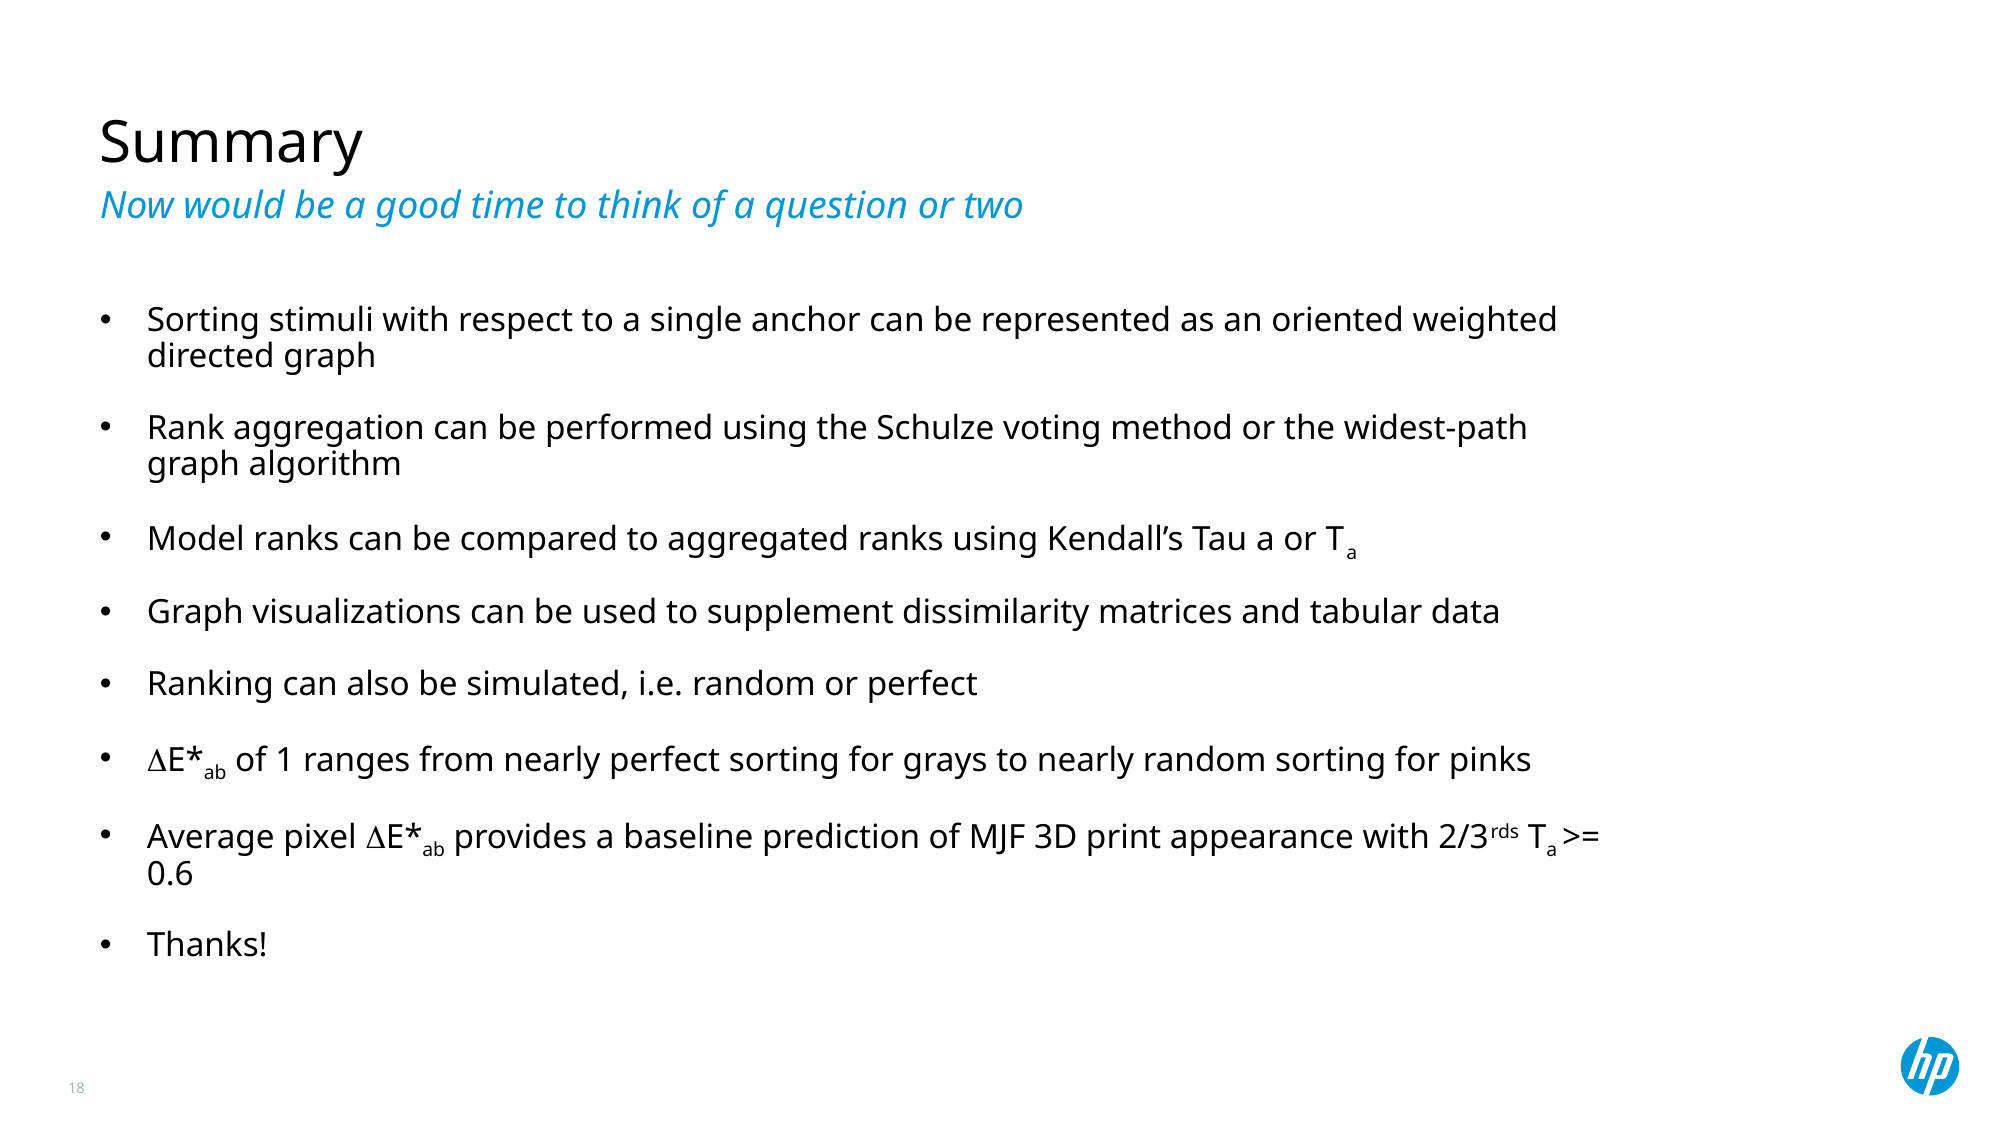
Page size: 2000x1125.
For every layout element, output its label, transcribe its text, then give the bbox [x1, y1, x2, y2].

title Summary [99, 50, 1900, 175]
text_box Sorting stimuli with respect to a single anchor can be represented as an oriented weighted directed graph Rank aggregation can be performed using the Schulze voting method or the widest-path graph algorithm Model ranks can be compared to aggregated ranks using Kendall’s Tau a or Ta Graph visualizations can be used to supplement dissimilarity matrices and tabular data Ranking can also be simulated, i.e. random or perfect DE*ab of 1 ranges from nearly perfect sorting for grays to nearly random sorting for pinks Average pixel DE*ab provides a baseline prediction of MJF 3D print appearance with 2/3rds Ta >= 0.6 Thanks! [99, 302, 1616, 952]
list Now would be a good time to think of a question or two [99, 186, 1900, 229]
slide_number 18 [34, 1062, 85, 1099]
